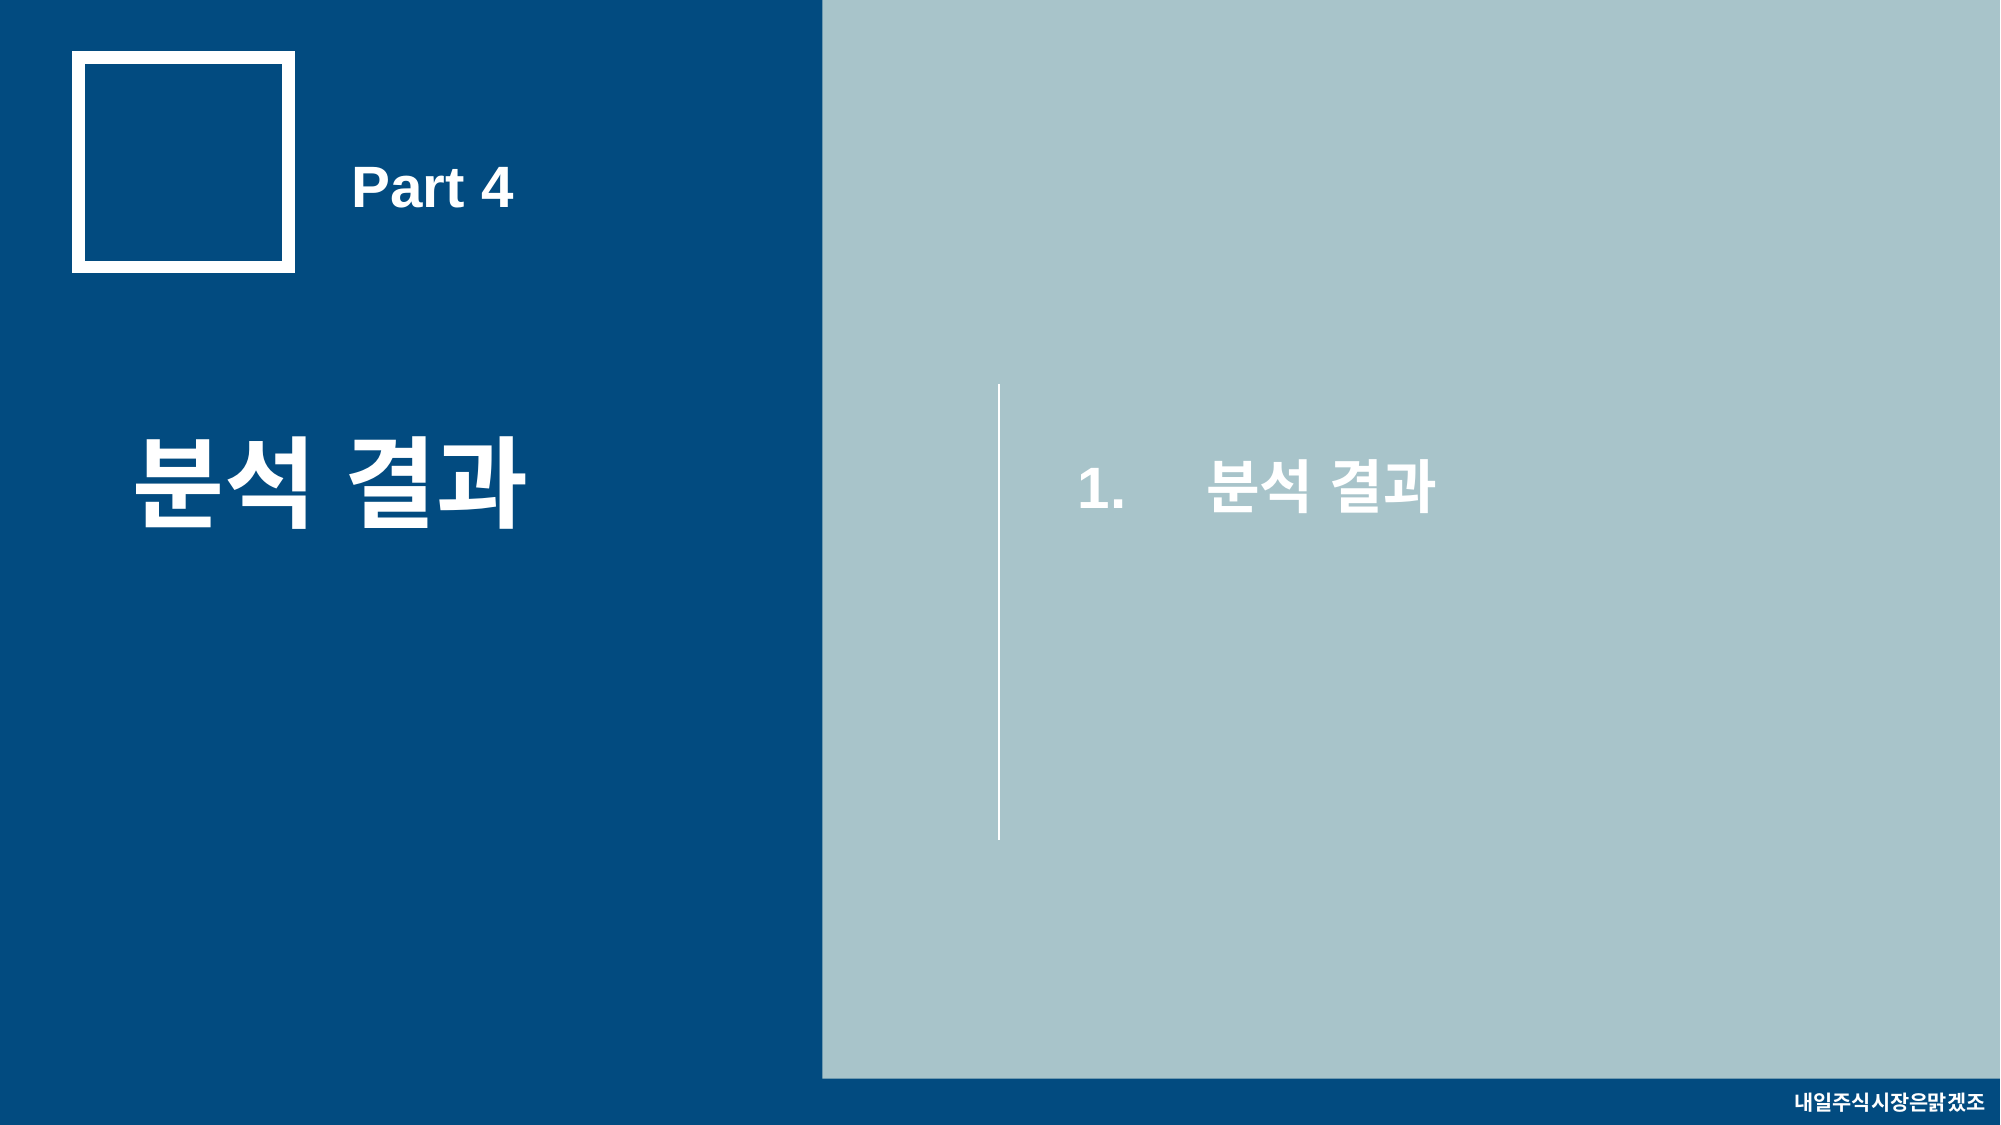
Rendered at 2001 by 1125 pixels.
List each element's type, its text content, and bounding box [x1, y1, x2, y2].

text_box [78, 57, 289, 268]
text_box 내일주식시장은맑겠조 [0, 1078, 2000, 1125]
text_box [823, 0, 2000, 1078]
text_box [0, 0, 823, 1078]
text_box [117, 141, 783, 550]
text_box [1062, 442, 1479, 529]
